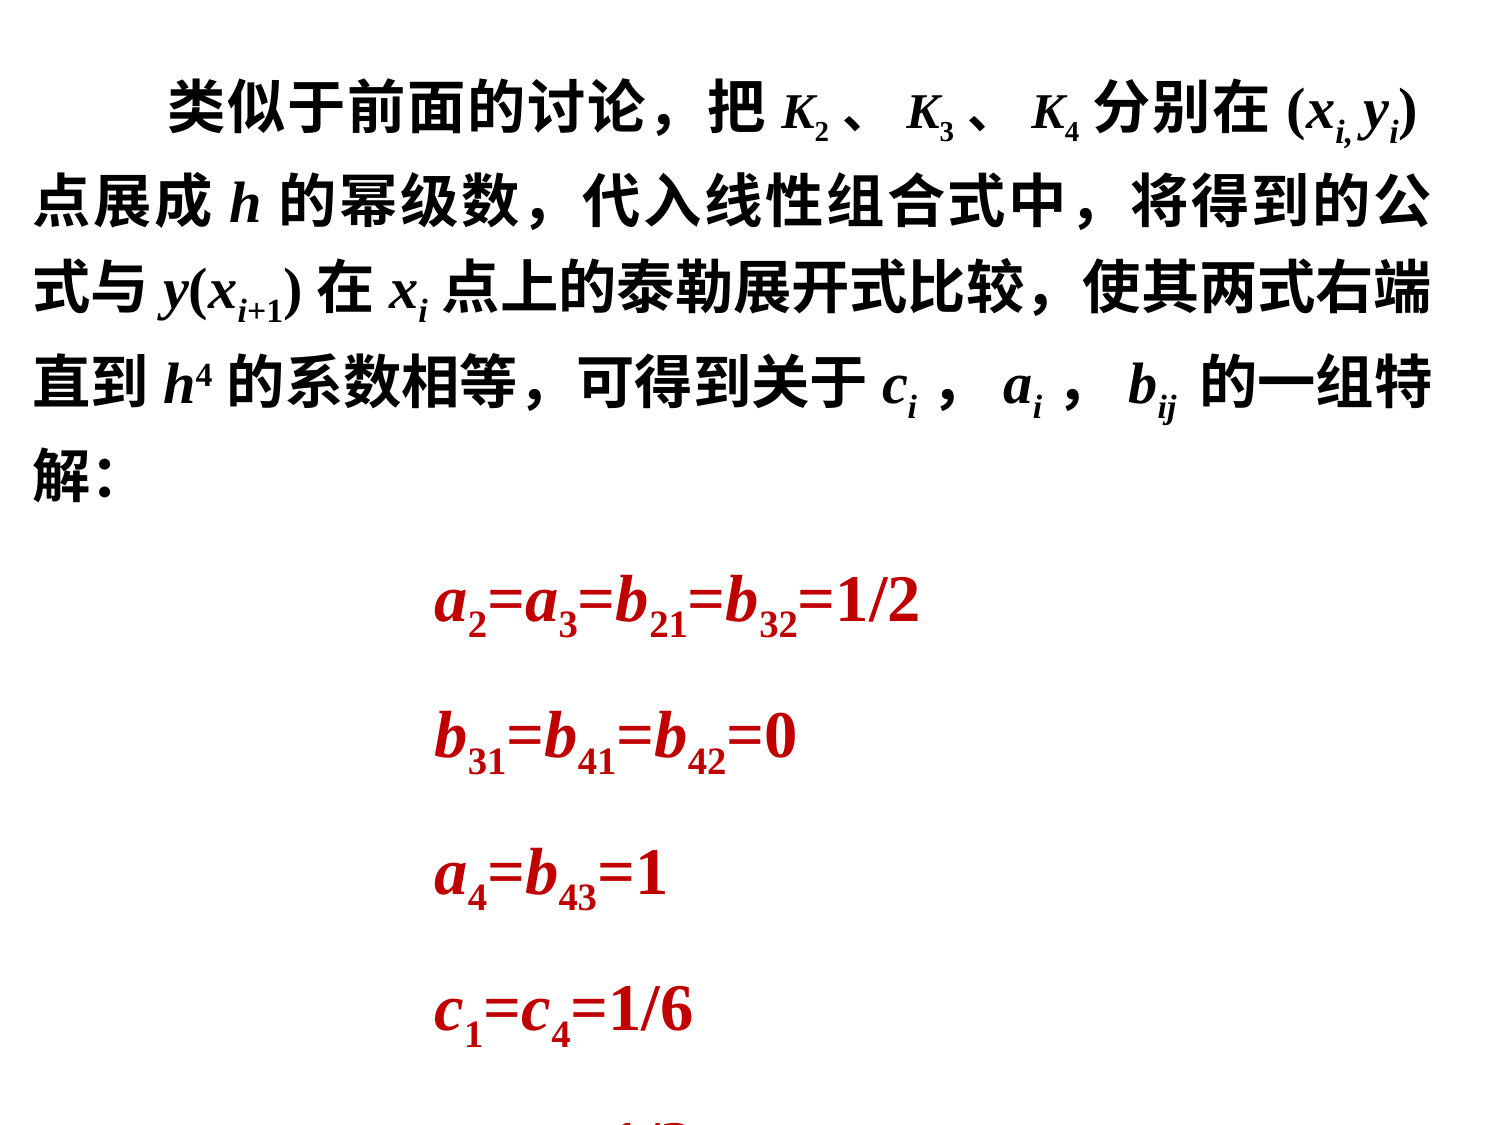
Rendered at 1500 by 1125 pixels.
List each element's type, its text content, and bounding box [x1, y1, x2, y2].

text_box 类似于前面的讨论，把K2、K3、K4分别在(xi, yi)点展成h的幂级数，代入线性组合式中，将得到的公式与y(xi+1)在xi点上的泰勒展开式比较，使其两式右端直到h4的系数相等，可得到关于ci，ai，bij 的一组特解： a2=a3=b21=b32=1/2 b31=b41=b42=0 a4=b43=1 c1=c4=1/6 c2=c3=1/3 [17, 47, 1447, 1125]
